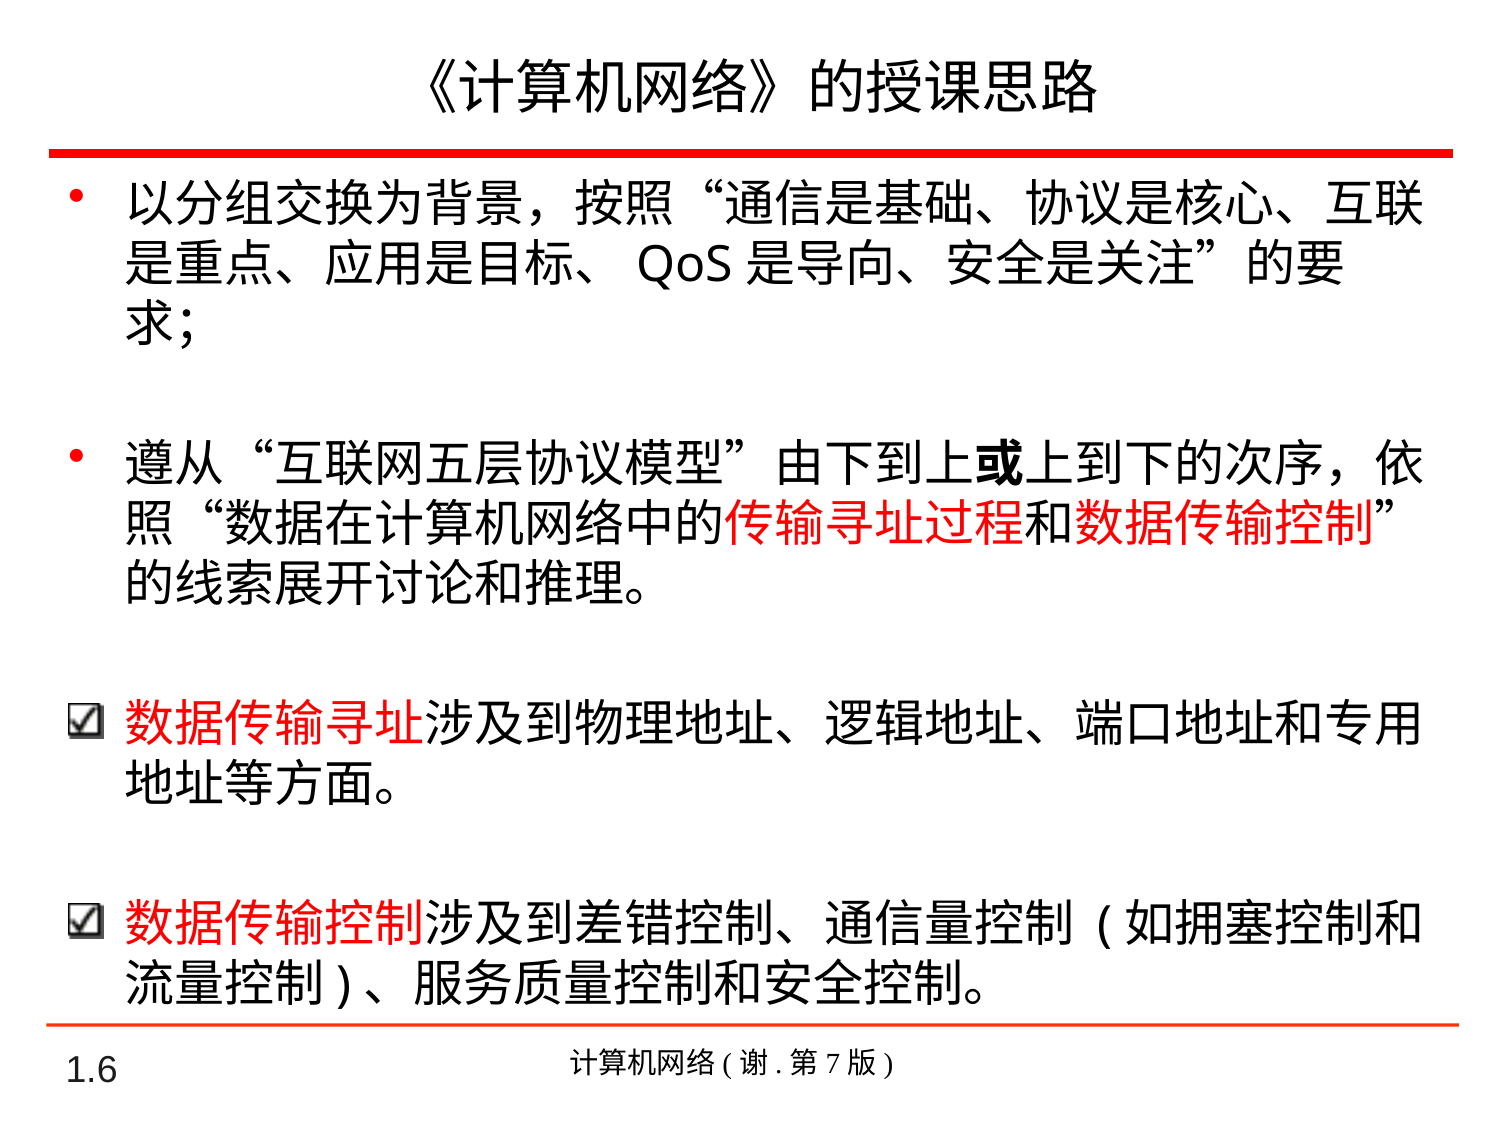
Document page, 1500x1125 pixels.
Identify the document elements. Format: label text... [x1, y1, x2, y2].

picture [68, 703, 104, 739]
list 以分组交换为背景，按照“通信是基础、协议是核心、互联是重点、应用是目标、QoS是导向、安全是关注”的要求； 遵从“互联网五层协议模型”由下到上或上到下的次序，依照“数据在计算机网络中的传输寻址过程和数据传输控制”的线索展开讨论和推理。 数据传输寻址涉及到物理地址、逻辑地址、端口地址和专用地址等方面。 数据传输控制涉及到差错控制、通信量控制 (如拥塞控制和流量控制)、服务质量控制和安全控制。 [52, 163, 1448, 1012]
title 《计算机网络》的授课思路 [58, 33, 1440, 137]
picture [68, 903, 104, 939]
